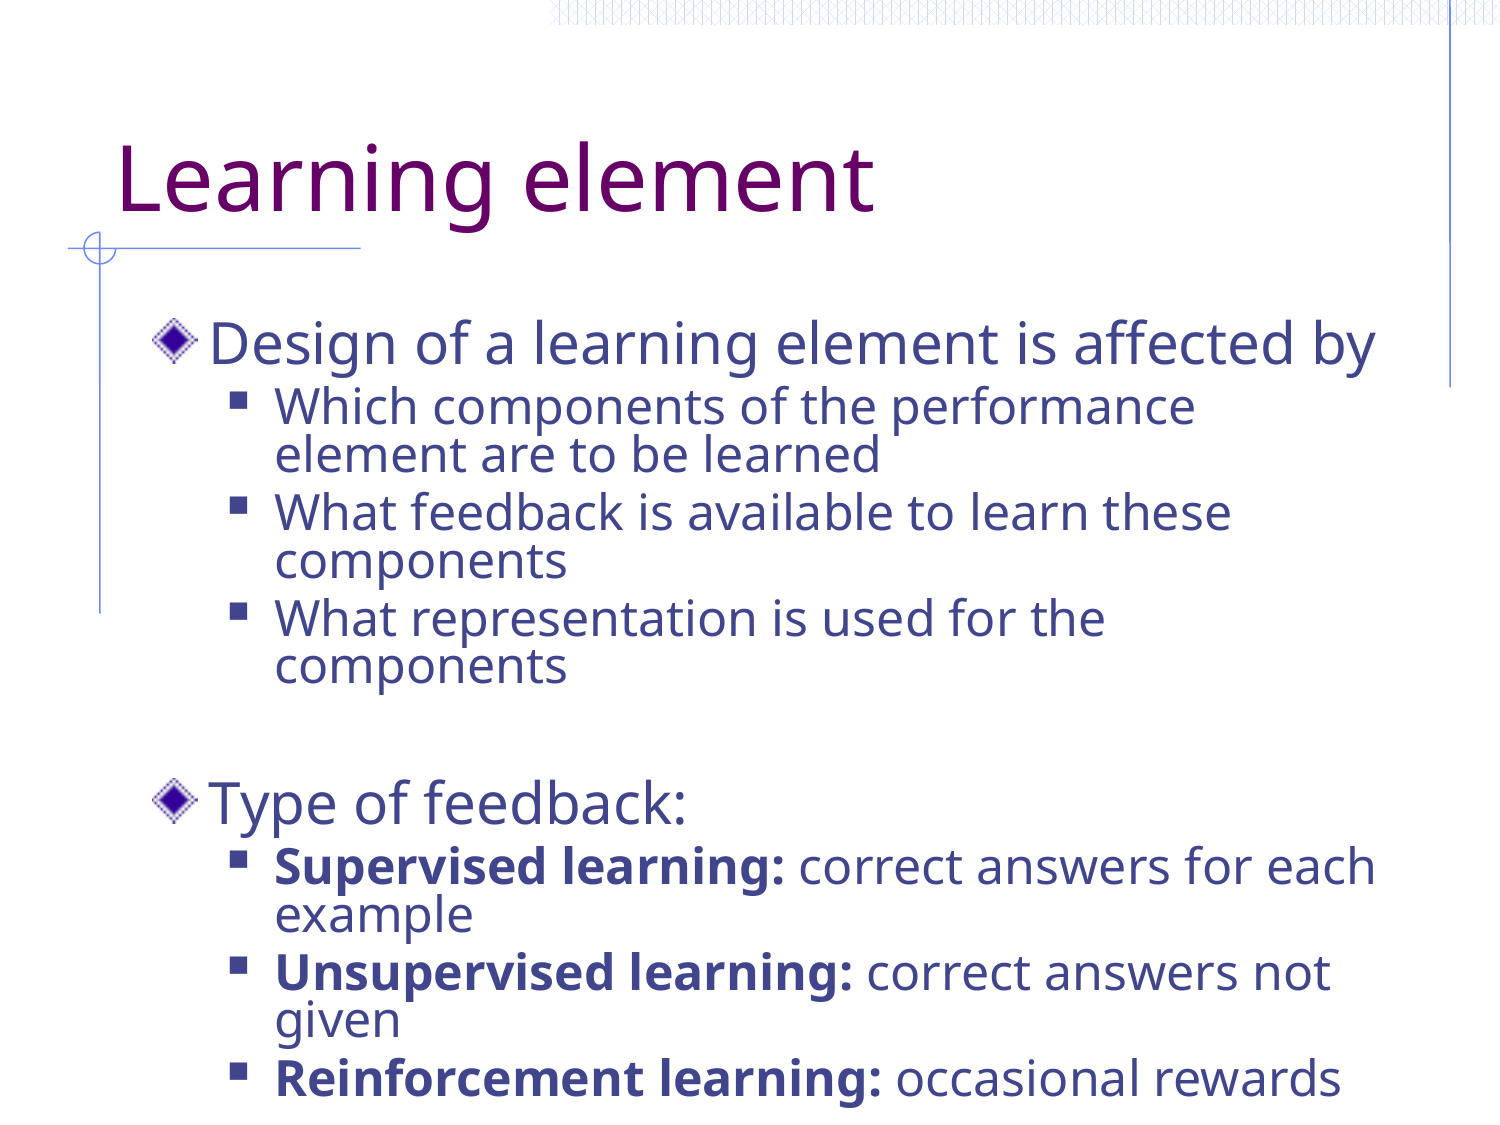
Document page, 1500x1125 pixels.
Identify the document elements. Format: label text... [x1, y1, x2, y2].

picture [152, 318, 198, 364]
list Design of a learning element is affected by Which components of the performance element are to be learned What feedback is available to learn these components What representation is used for the components Type of feedback: Supervised learning: correct answers for each example Unsupervised learning: correct answers not given Reinforcement learning: occasional rewards [137, 312, 1413, 988]
picture [152, 778, 198, 824]
title Learning element [99, 50, 1375, 238]
